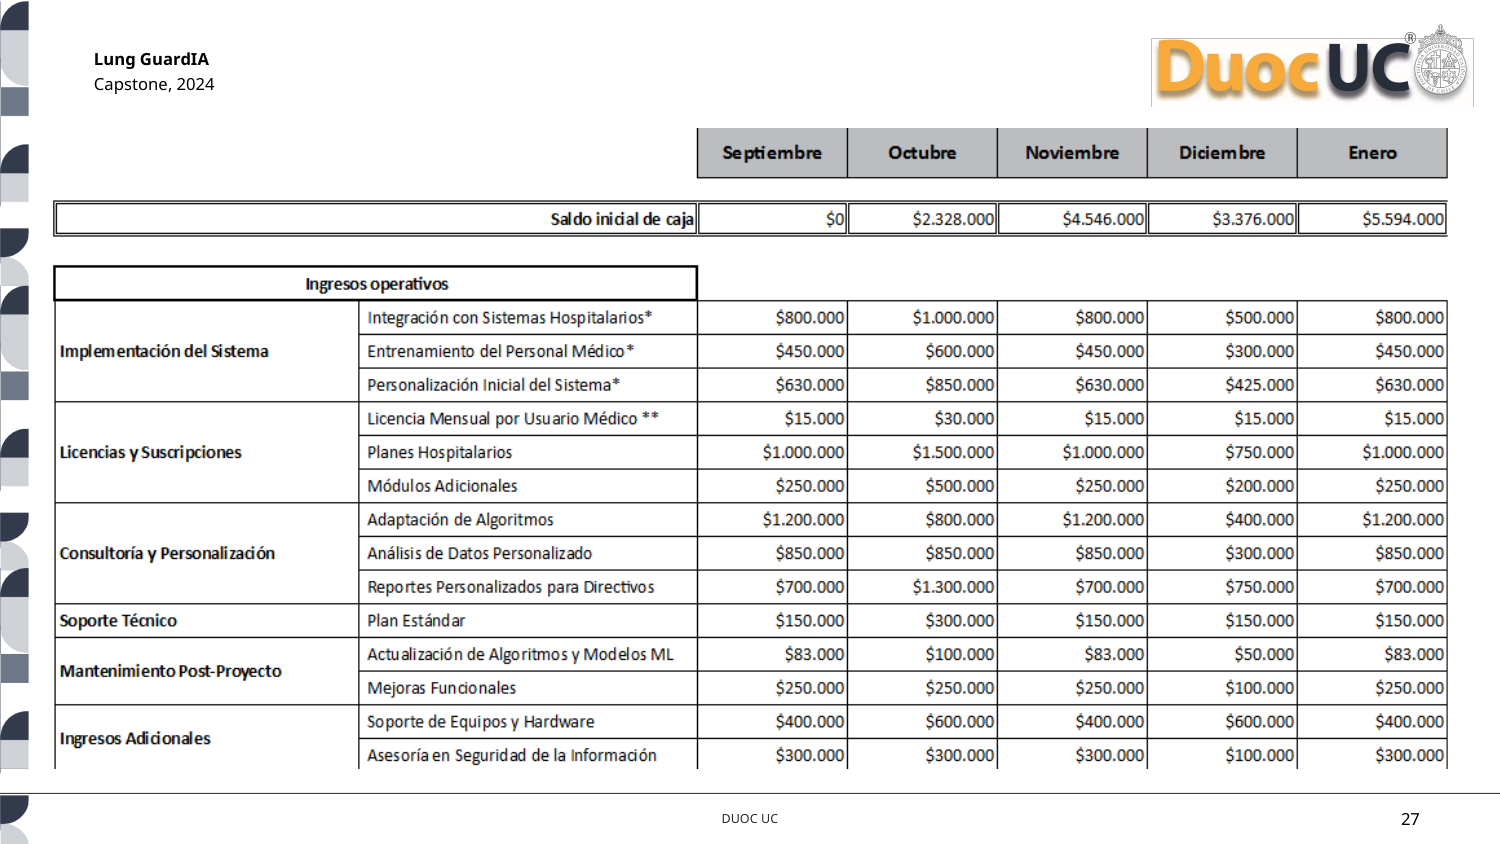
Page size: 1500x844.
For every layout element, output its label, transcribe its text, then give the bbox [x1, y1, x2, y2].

picture [0, 0, 1500, 844]
picture [1110, 8, 1484, 117]
picture [51, 128, 1448, 769]
text_box Lung GuardIA Capstone, 2024 [89, 37, 273, 87]
